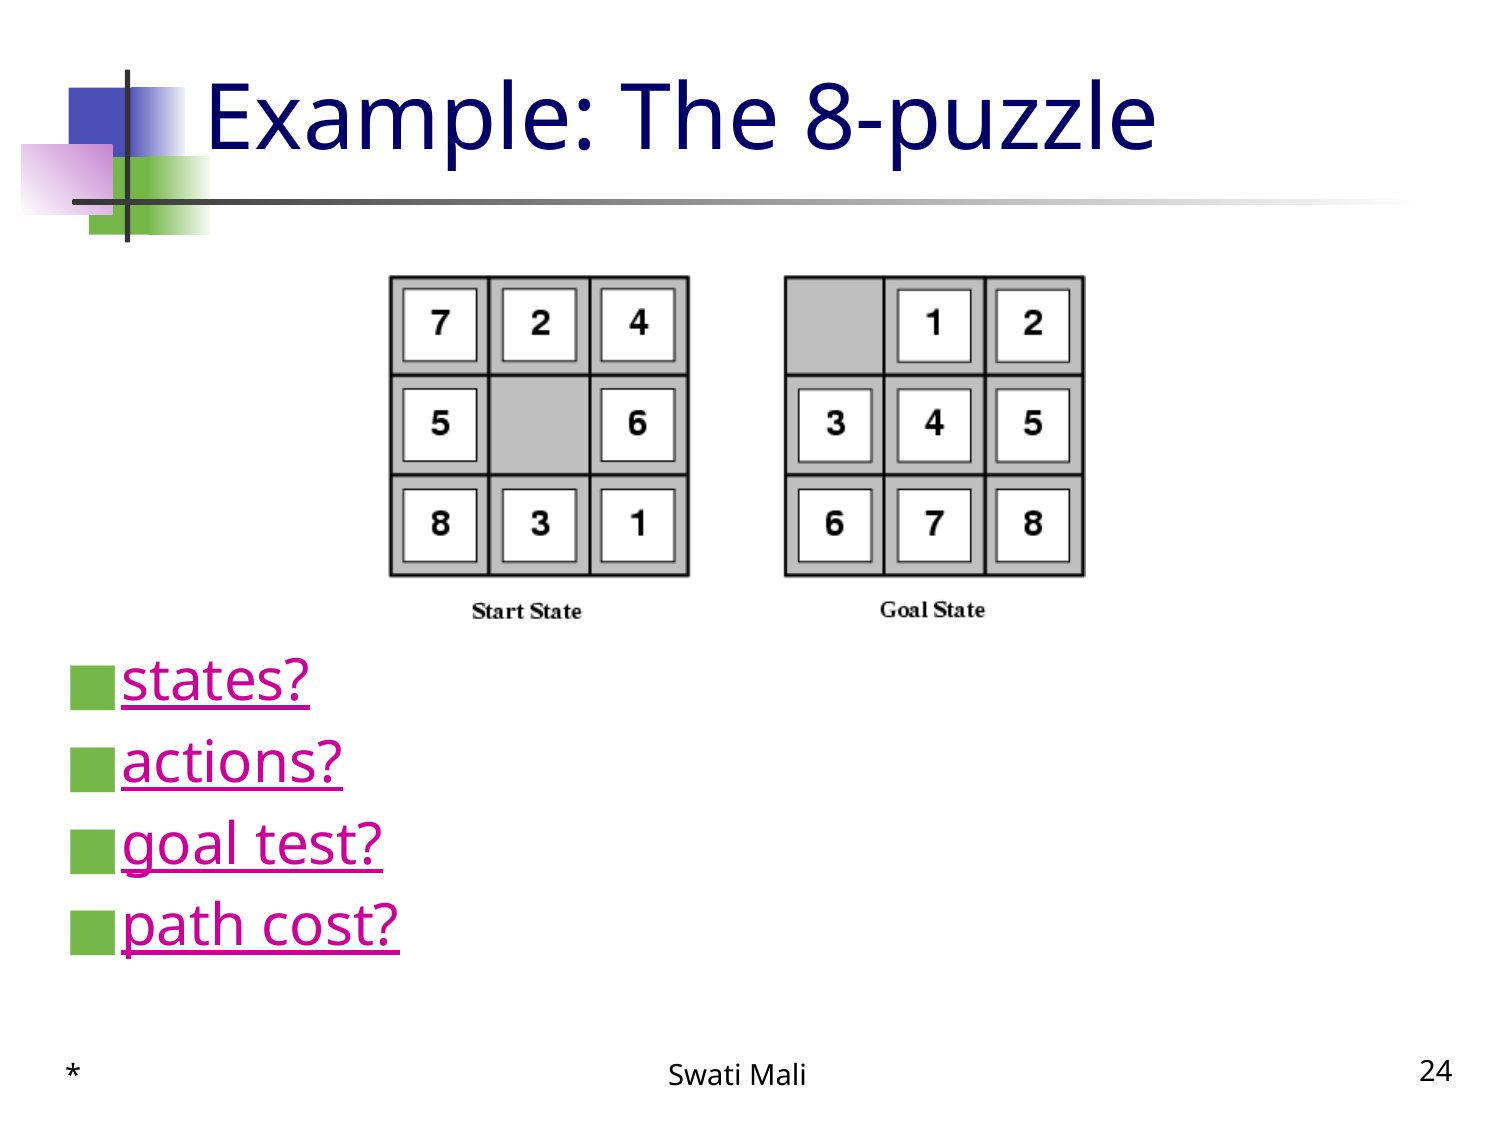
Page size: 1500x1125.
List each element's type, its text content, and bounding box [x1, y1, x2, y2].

title Example: The 8-puzzle [188, 35, 1468, 175]
text_box Swati Mali [500, 1024, 975, 1100]
text_box 24 [1155, 1024, 1468, 1100]
picture [387, 274, 1087, 630]
list states? actions? goal test? path cost? [50, 249, 1469, 1006]
text_box * [49, 1024, 363, 1100]
